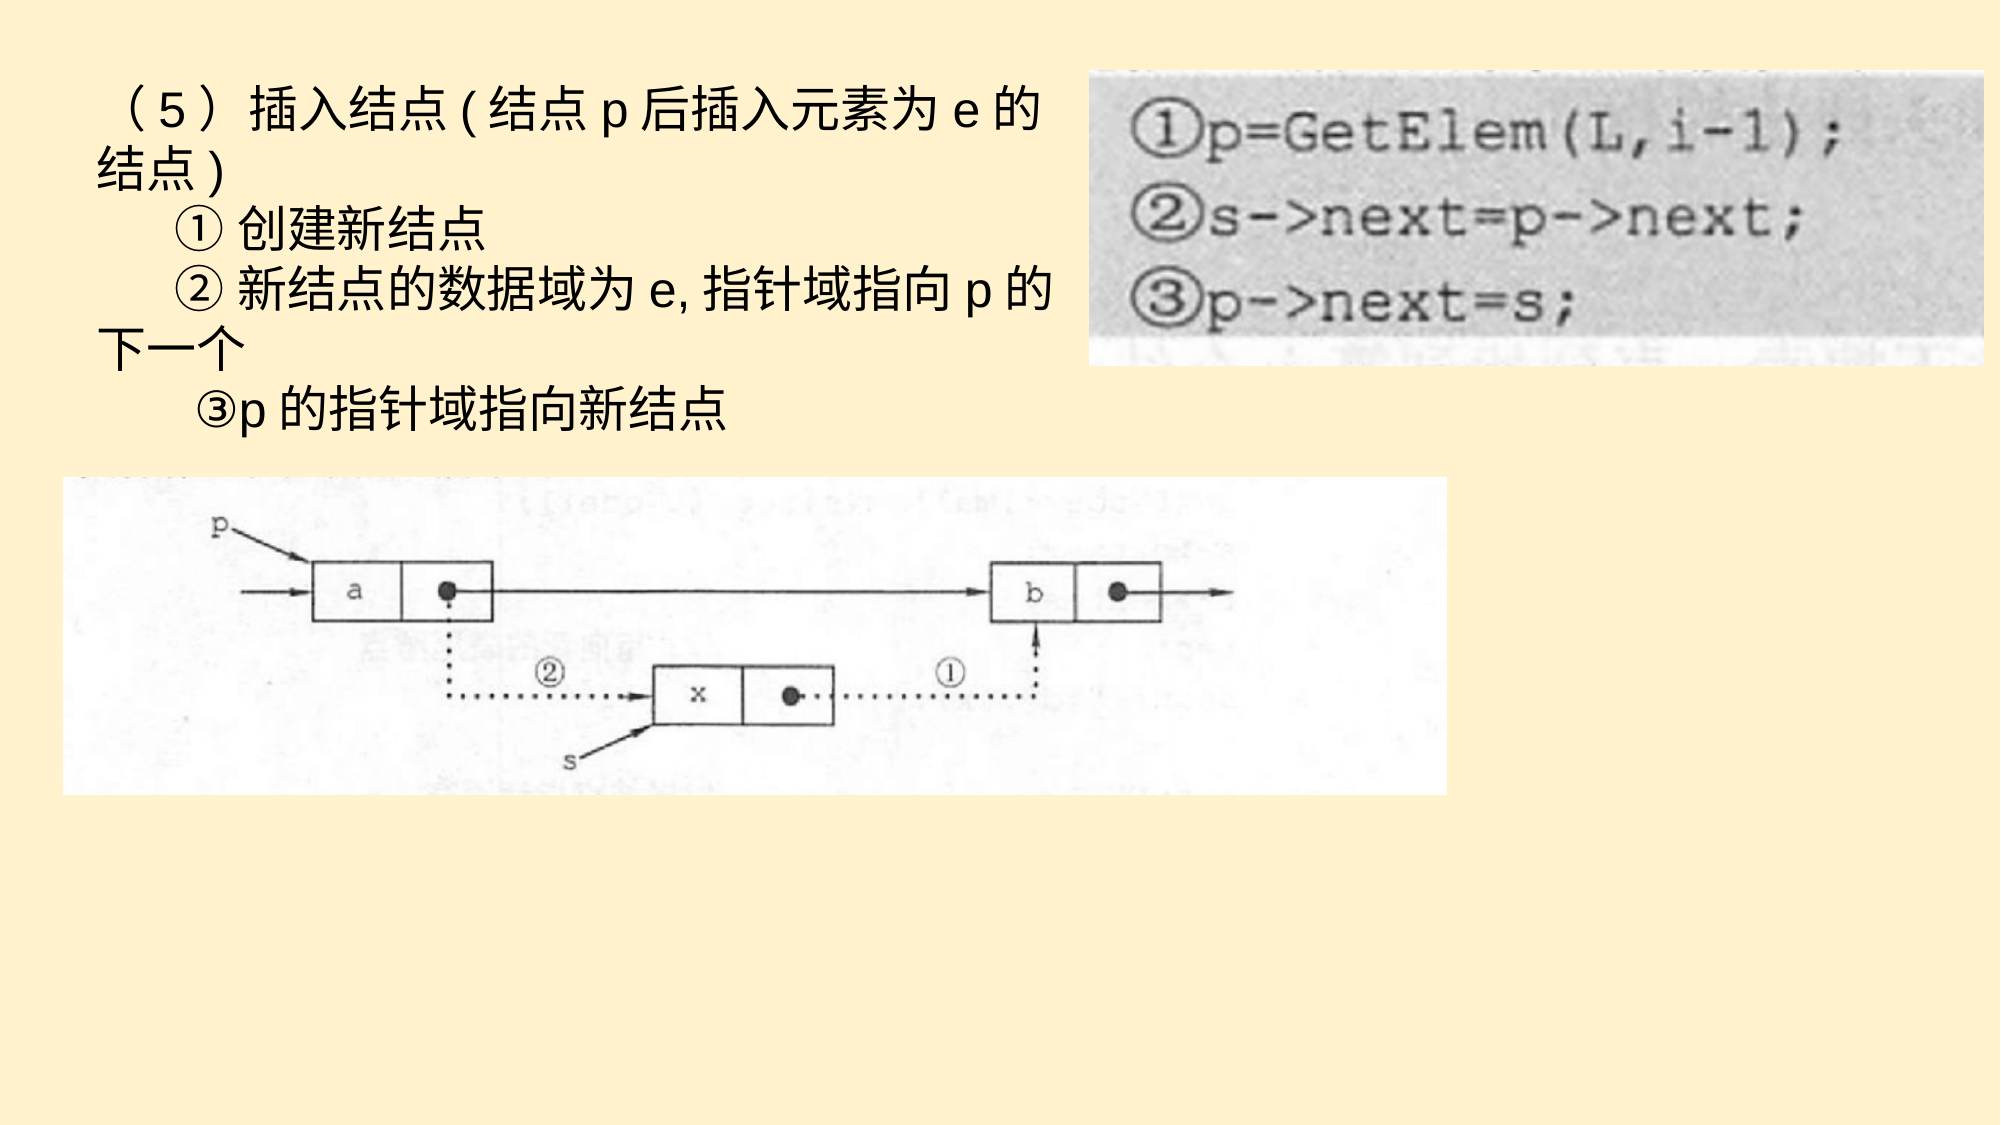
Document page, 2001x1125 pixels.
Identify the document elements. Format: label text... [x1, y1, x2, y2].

picture [63, 477, 1447, 795]
picture [1089, 70, 1984, 366]
text_box （5）插入结点(结点p后插入元素为e的结点) ①创建新结点 ②新结点的数据域为e,指针域指向p的下一个 ③p的指针域指向新结点 [81, 70, 1082, 446]
